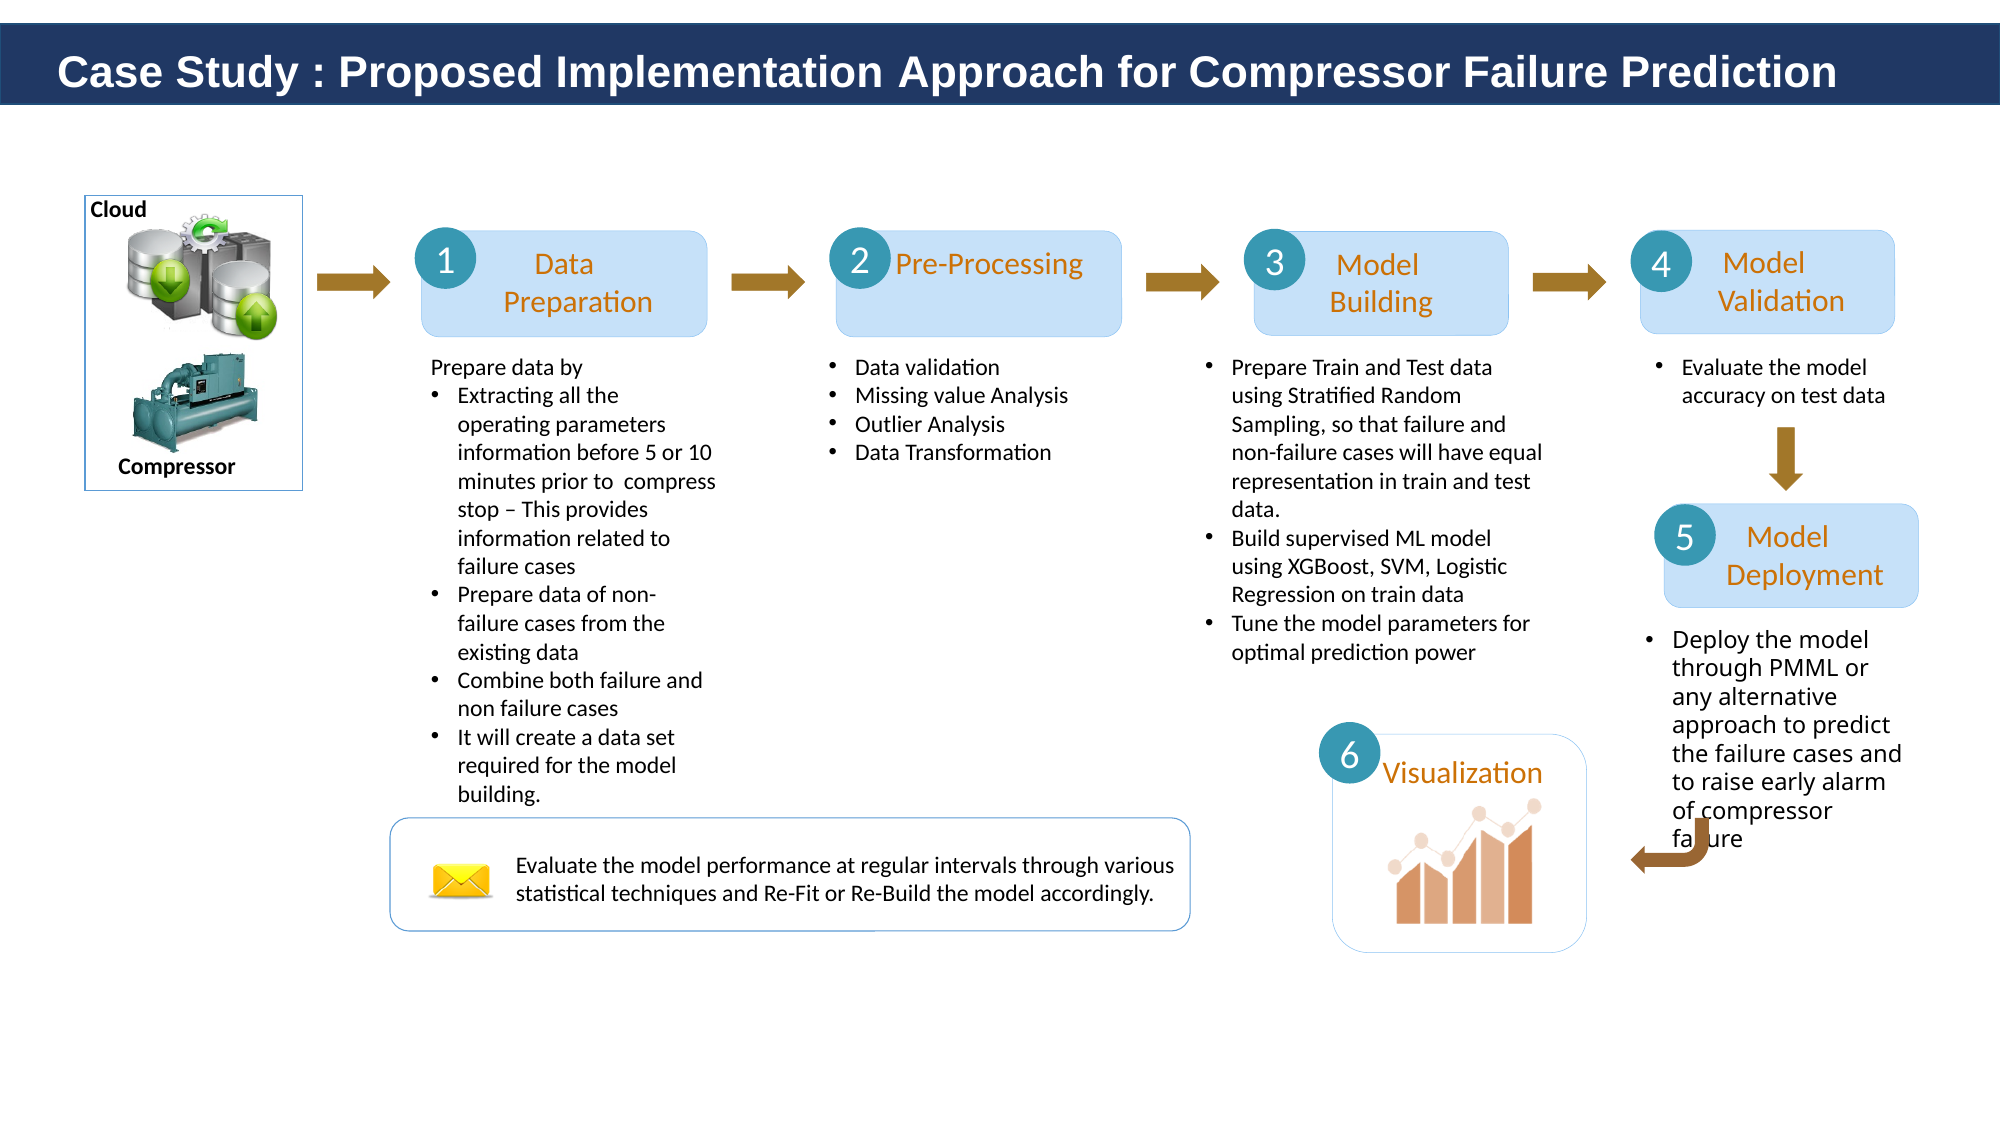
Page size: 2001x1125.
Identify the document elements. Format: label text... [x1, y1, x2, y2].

text_box Case Study : Proposed Implementation Approach for Compressor Failure Prediction [57, 26, 1865, 114]
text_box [73, 186, 1925, 953]
text_box [0, 23, 2000, 105]
